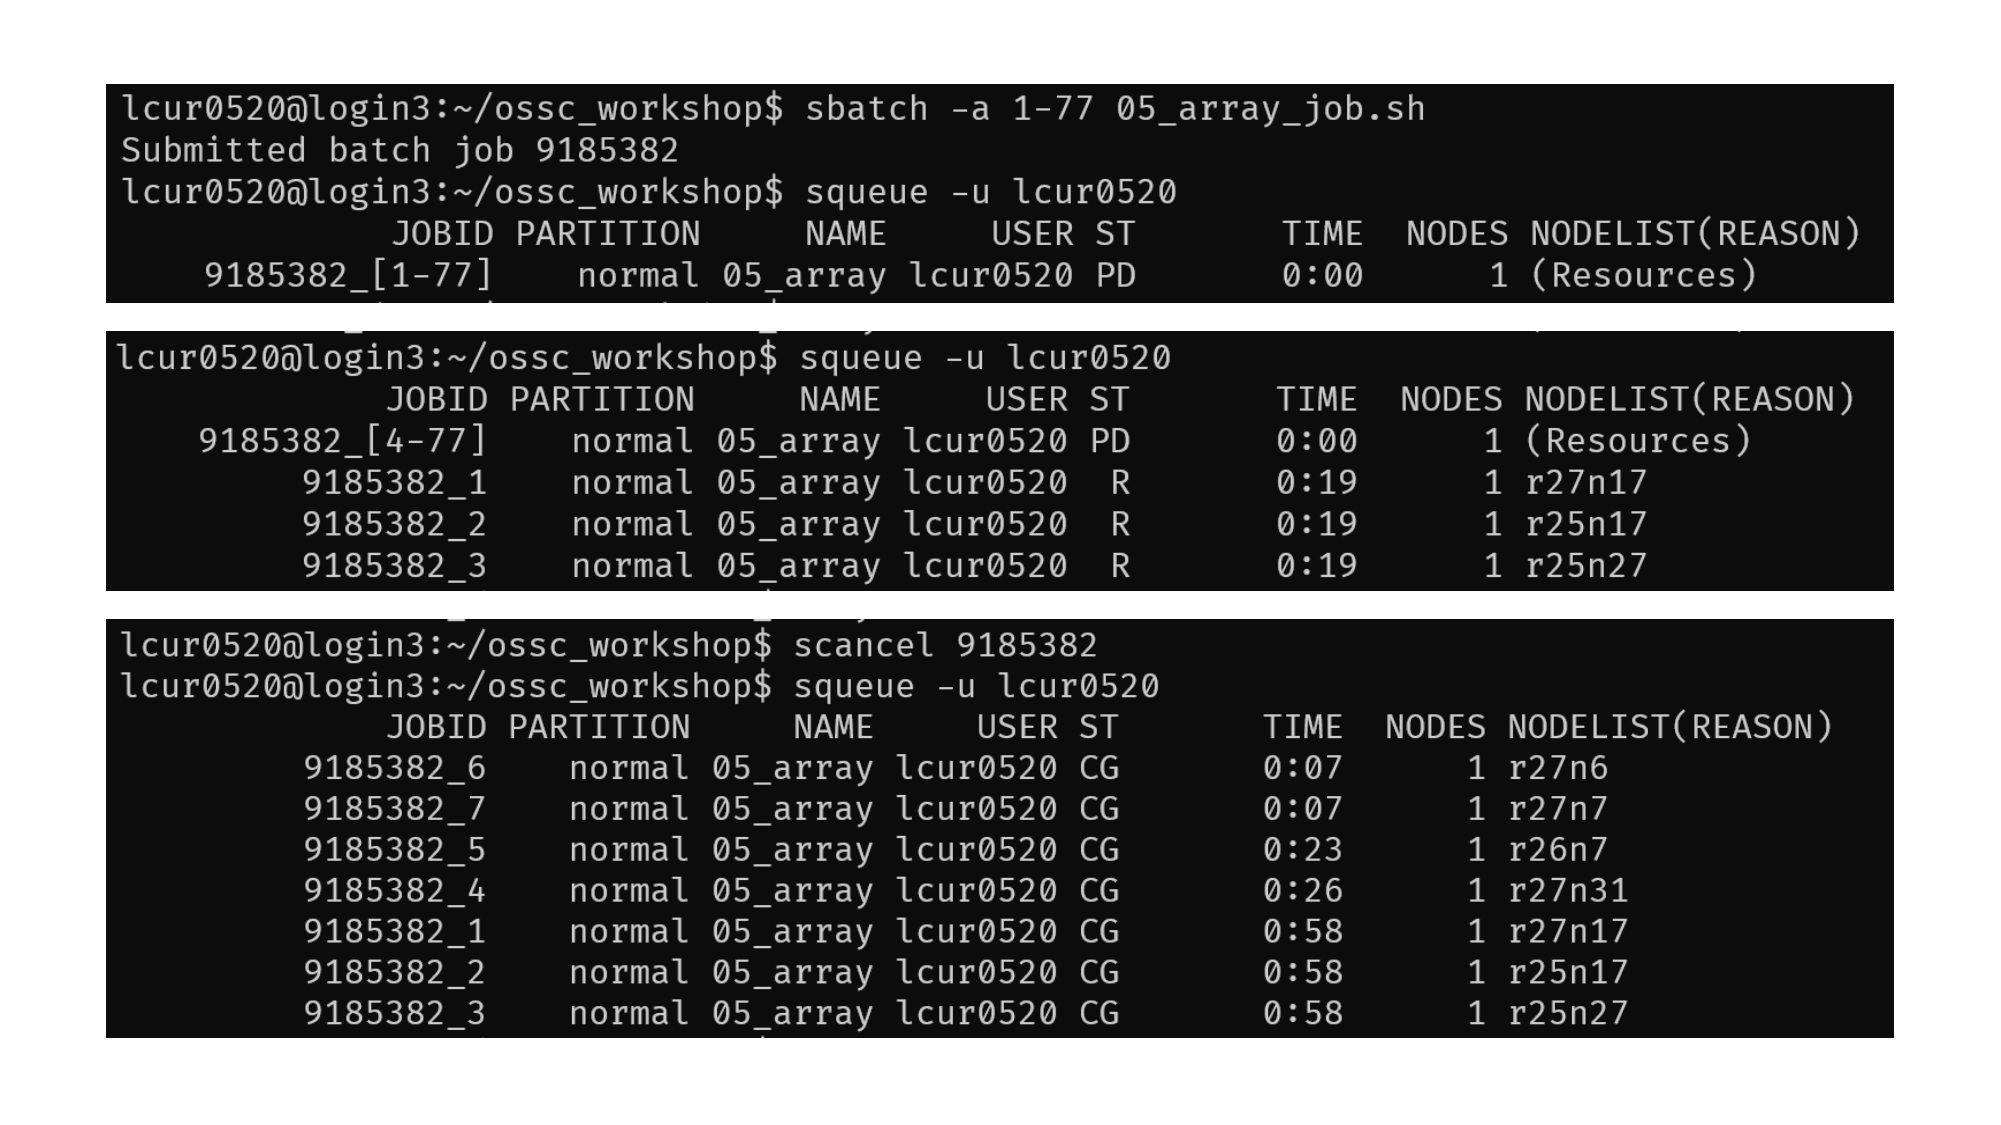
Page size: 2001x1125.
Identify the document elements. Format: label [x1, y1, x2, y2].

picture [106, 84, 1894, 303]
picture [106, 331, 1894, 591]
picture [106, 619, 1894, 1038]
